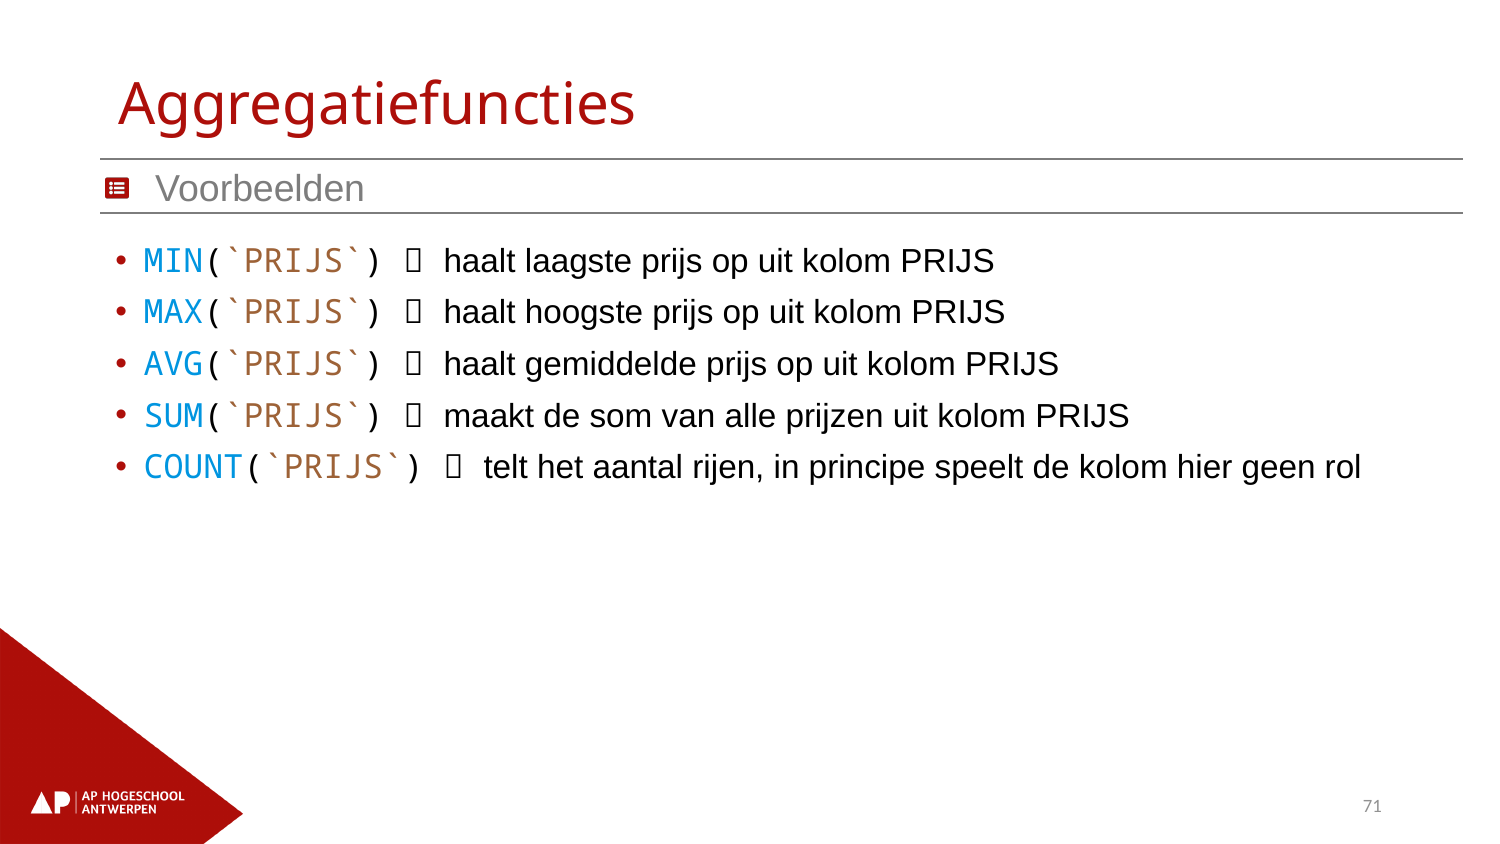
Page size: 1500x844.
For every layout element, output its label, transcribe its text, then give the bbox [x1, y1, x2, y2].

slide_number 71 [1263, 782, 1397, 827]
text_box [100, 158, 1463, 213]
title Aggregatiefuncties [103, 66, 1397, 141]
picture [0, 623, 246, 844]
list MIN(`PRIJS`)  haalt laagste prijs op uit kolom PRIJS MAX(`PRIJS`)  haalt hoogste prijs op uit kolom PRIJS AVG(`PRIJS`)  haalt gemiddelde prijs op uit kolom PRIJS SUM(`PRIJS`)  maakt de som van alle prijzen uit kolom PRIJS COUNT(`PRIJS`)  telt het aantal rijen, in principe speelt de kolom hier geen rol [100, 236, 1395, 689]
